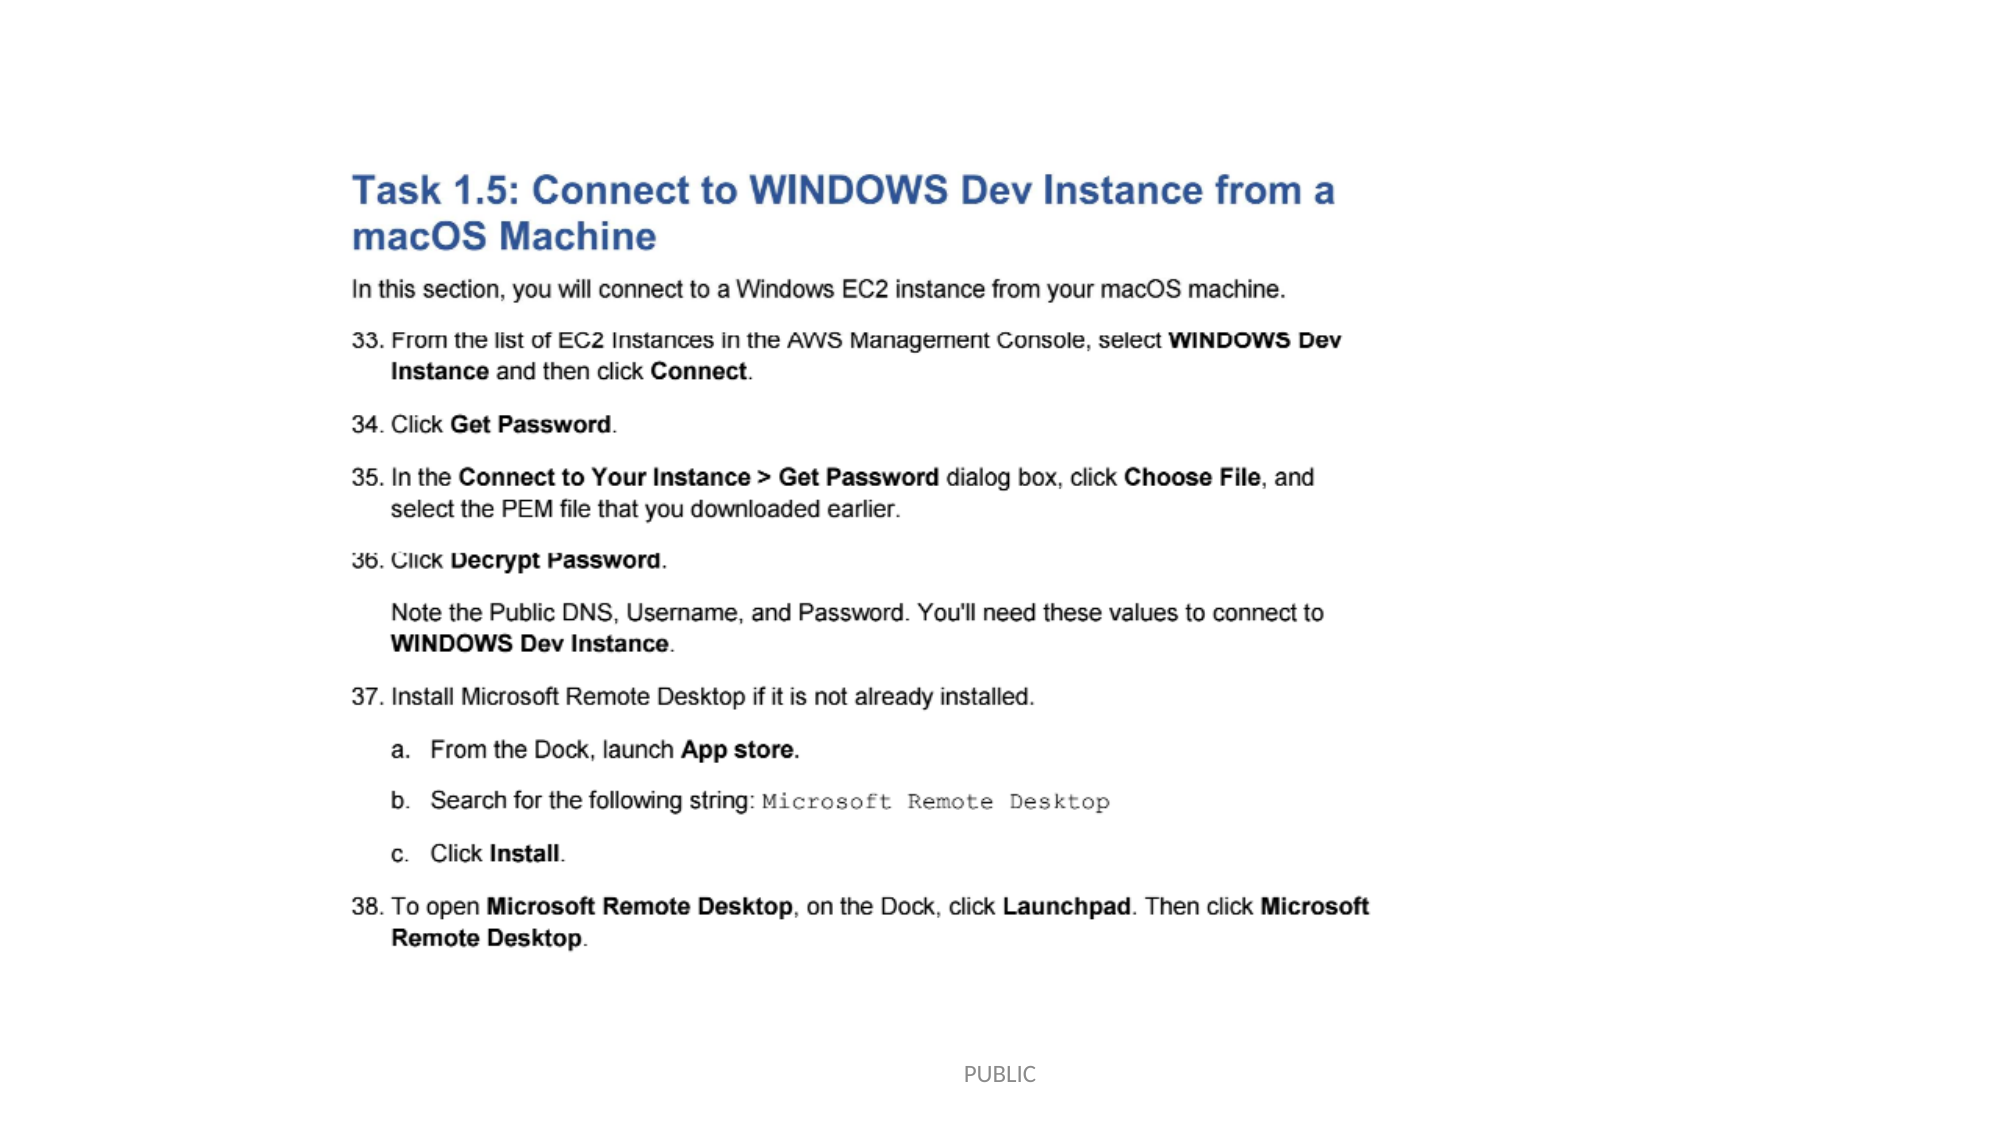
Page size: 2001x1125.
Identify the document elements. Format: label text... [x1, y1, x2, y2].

picture [342, 162, 1391, 979]
footer PUBLIC [662, 1042, 1338, 1103]
